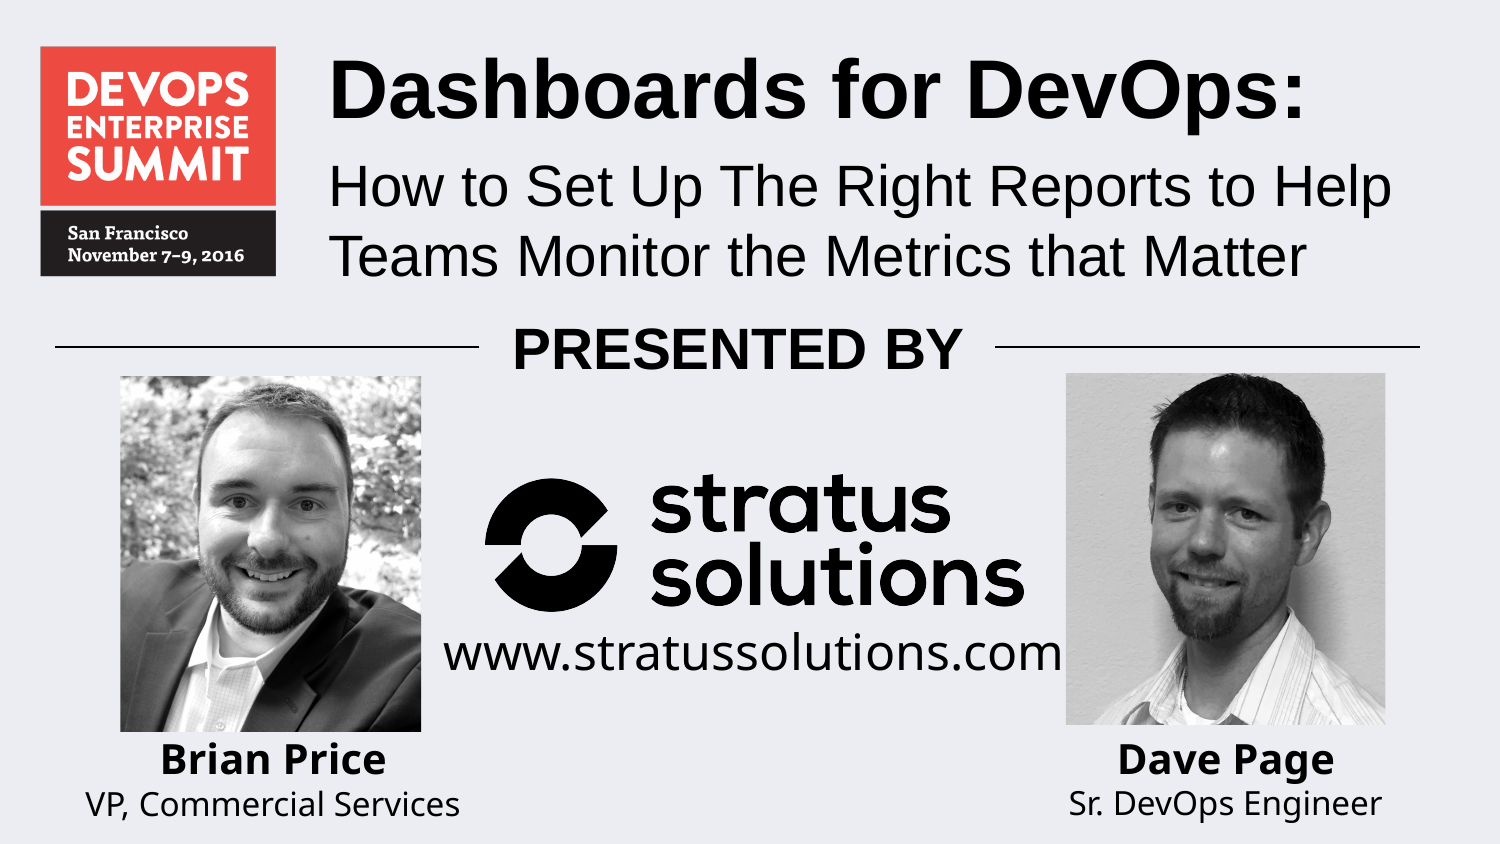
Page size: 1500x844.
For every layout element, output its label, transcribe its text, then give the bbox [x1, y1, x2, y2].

picture [1065, 373, 1386, 726]
text_box www.stratussolutions.com [435, 611, 1061, 689]
text_box Dashboards for DevOps: How to Set Up The Right Reports to Help Teams Monitor the Metrics that Matter [319, 26, 1500, 297]
picture [120, 376, 422, 732]
picture [36, 45, 280, 278]
text_box Brian Price VP, Commercial Services [76, 723, 471, 832]
picture [485, 474, 1024, 612]
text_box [36, 302, 1441, 392]
text_box Dave Page Sr. DevOps Engineer [1059, 723, 1393, 844]
